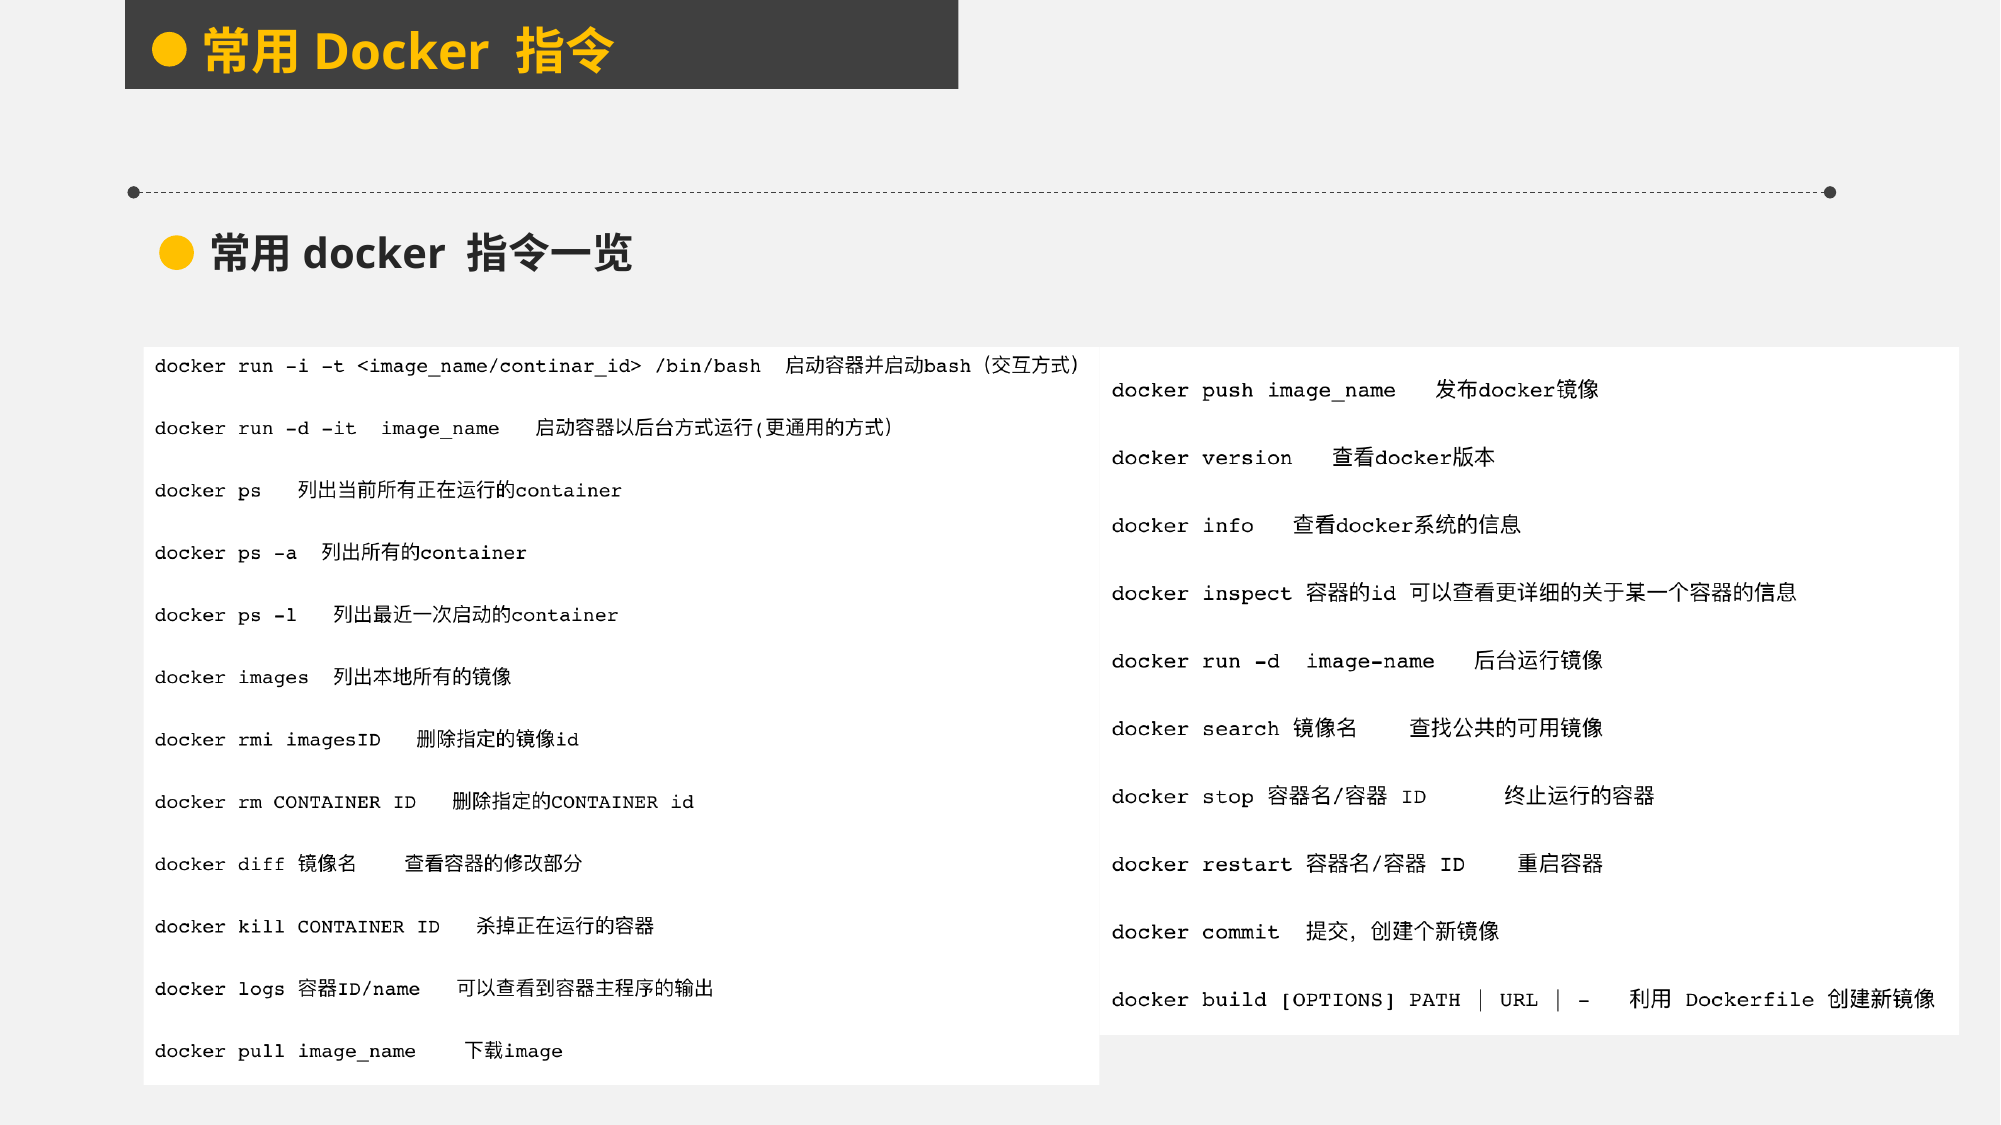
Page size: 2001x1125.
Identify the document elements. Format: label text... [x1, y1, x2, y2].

picture [143, 346, 1960, 1085]
list 常用Docker 指令 [186, 19, 857, 96]
text_box 常用docker 指令一览 [194, 219, 649, 285]
text_box [150, 30, 188, 68]
text_box [158, 234, 195, 272]
